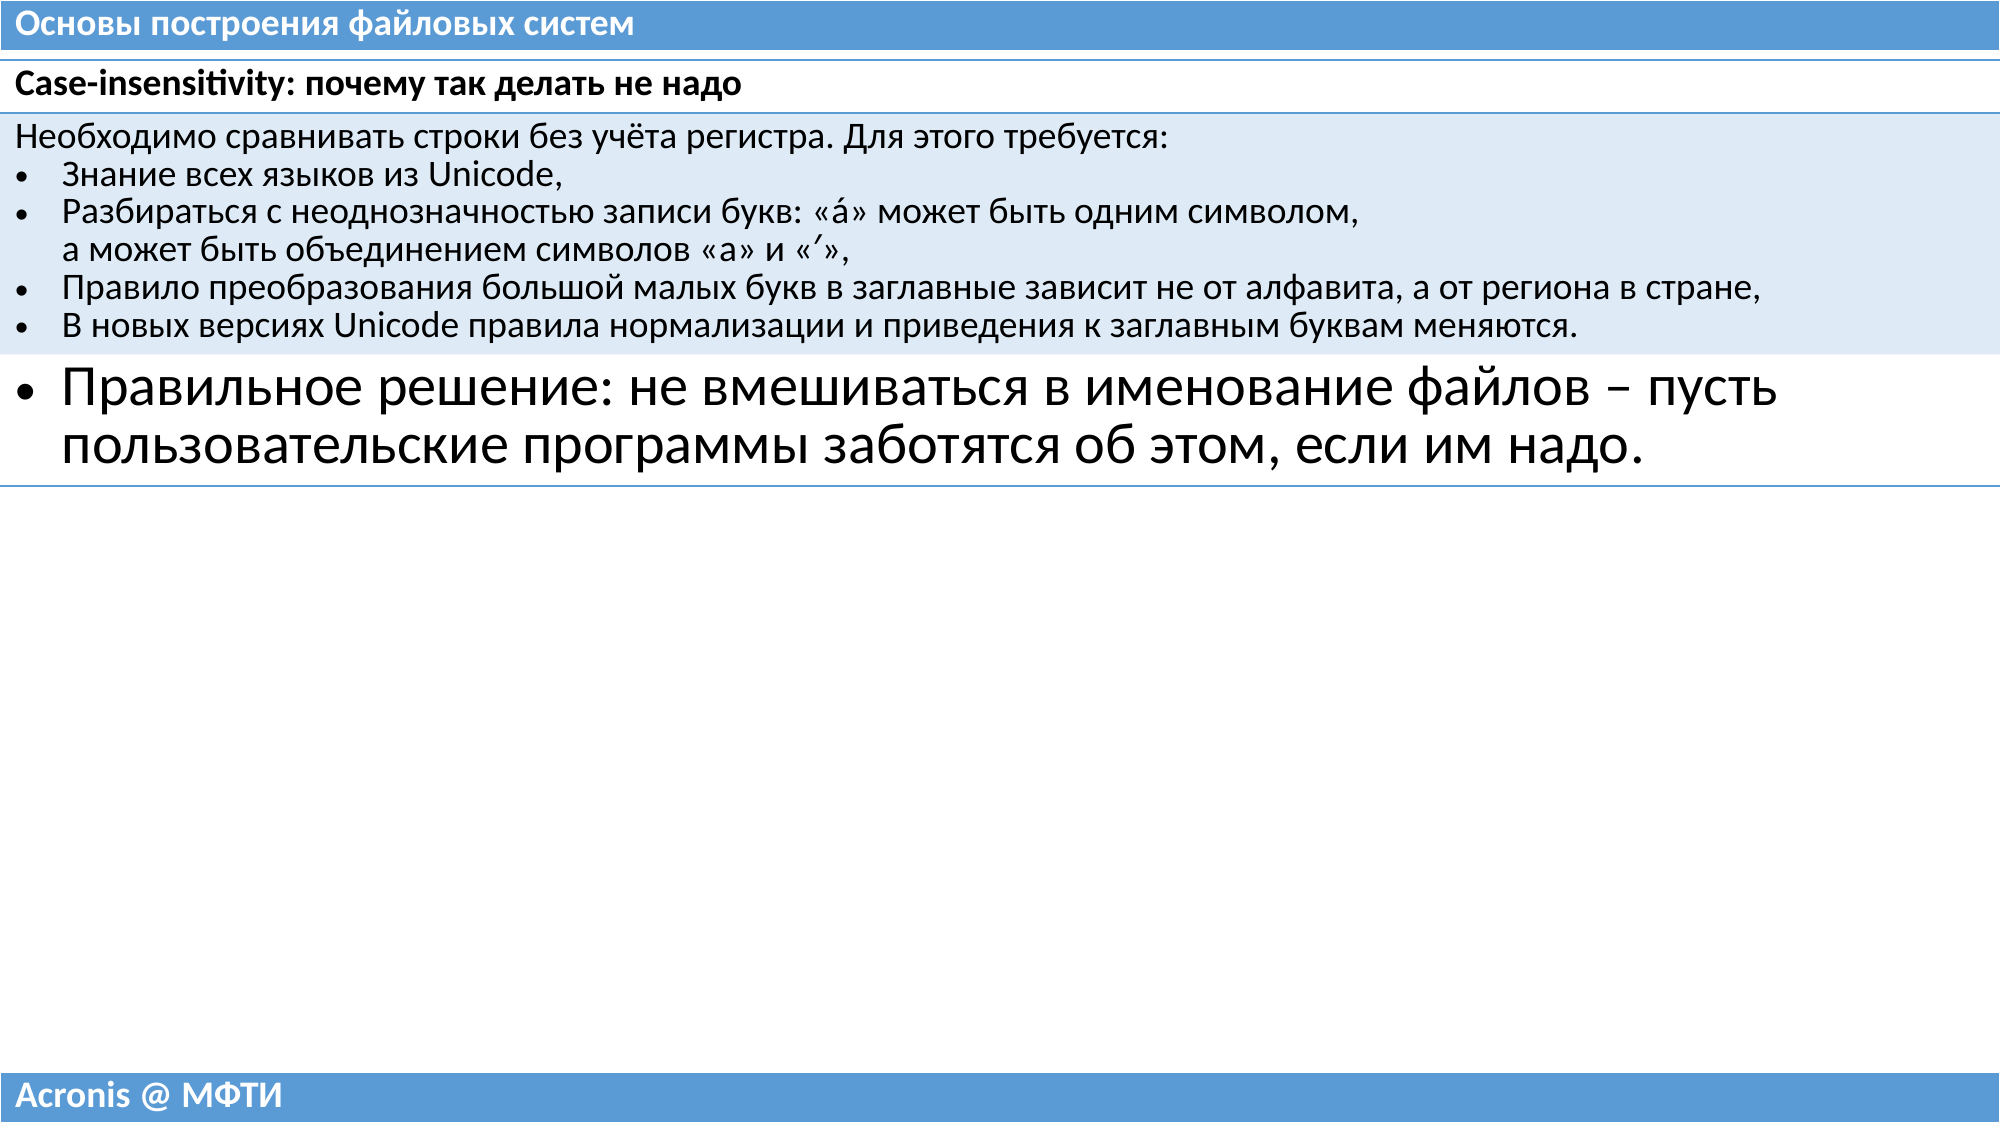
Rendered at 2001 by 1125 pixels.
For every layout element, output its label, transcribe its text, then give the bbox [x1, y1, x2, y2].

table_header Acronis @ МФТИ [1, 1073, 1999, 1122]
table_cell Правильное решение: не вмешиваться в именование файлов – пусть пользовательские программы заботятся об этом, если им надо. [0, 354, 2000, 485]
table_header Основы построения файловых систем [1, 1, 1999, 50]
table_cell Необходимо сравнивать строки без учёта регистра. Для этого требуется: Знание всех языков из Unicode, Разбираться с неоднозначностью записи букв: «á» может быть одним символом, а может быть объединением символов «a» и «′», Правило преобразования большой малых букв в заглавные зависит не от алфавита, а от региона в стране, В новых версиях Unicode правила нормализации и приведения к заглавным буквам меняются. [0, 114, 2000, 354]
table_header Case-insensitivity: почему так делать не надо [0, 61, 2000, 112]
